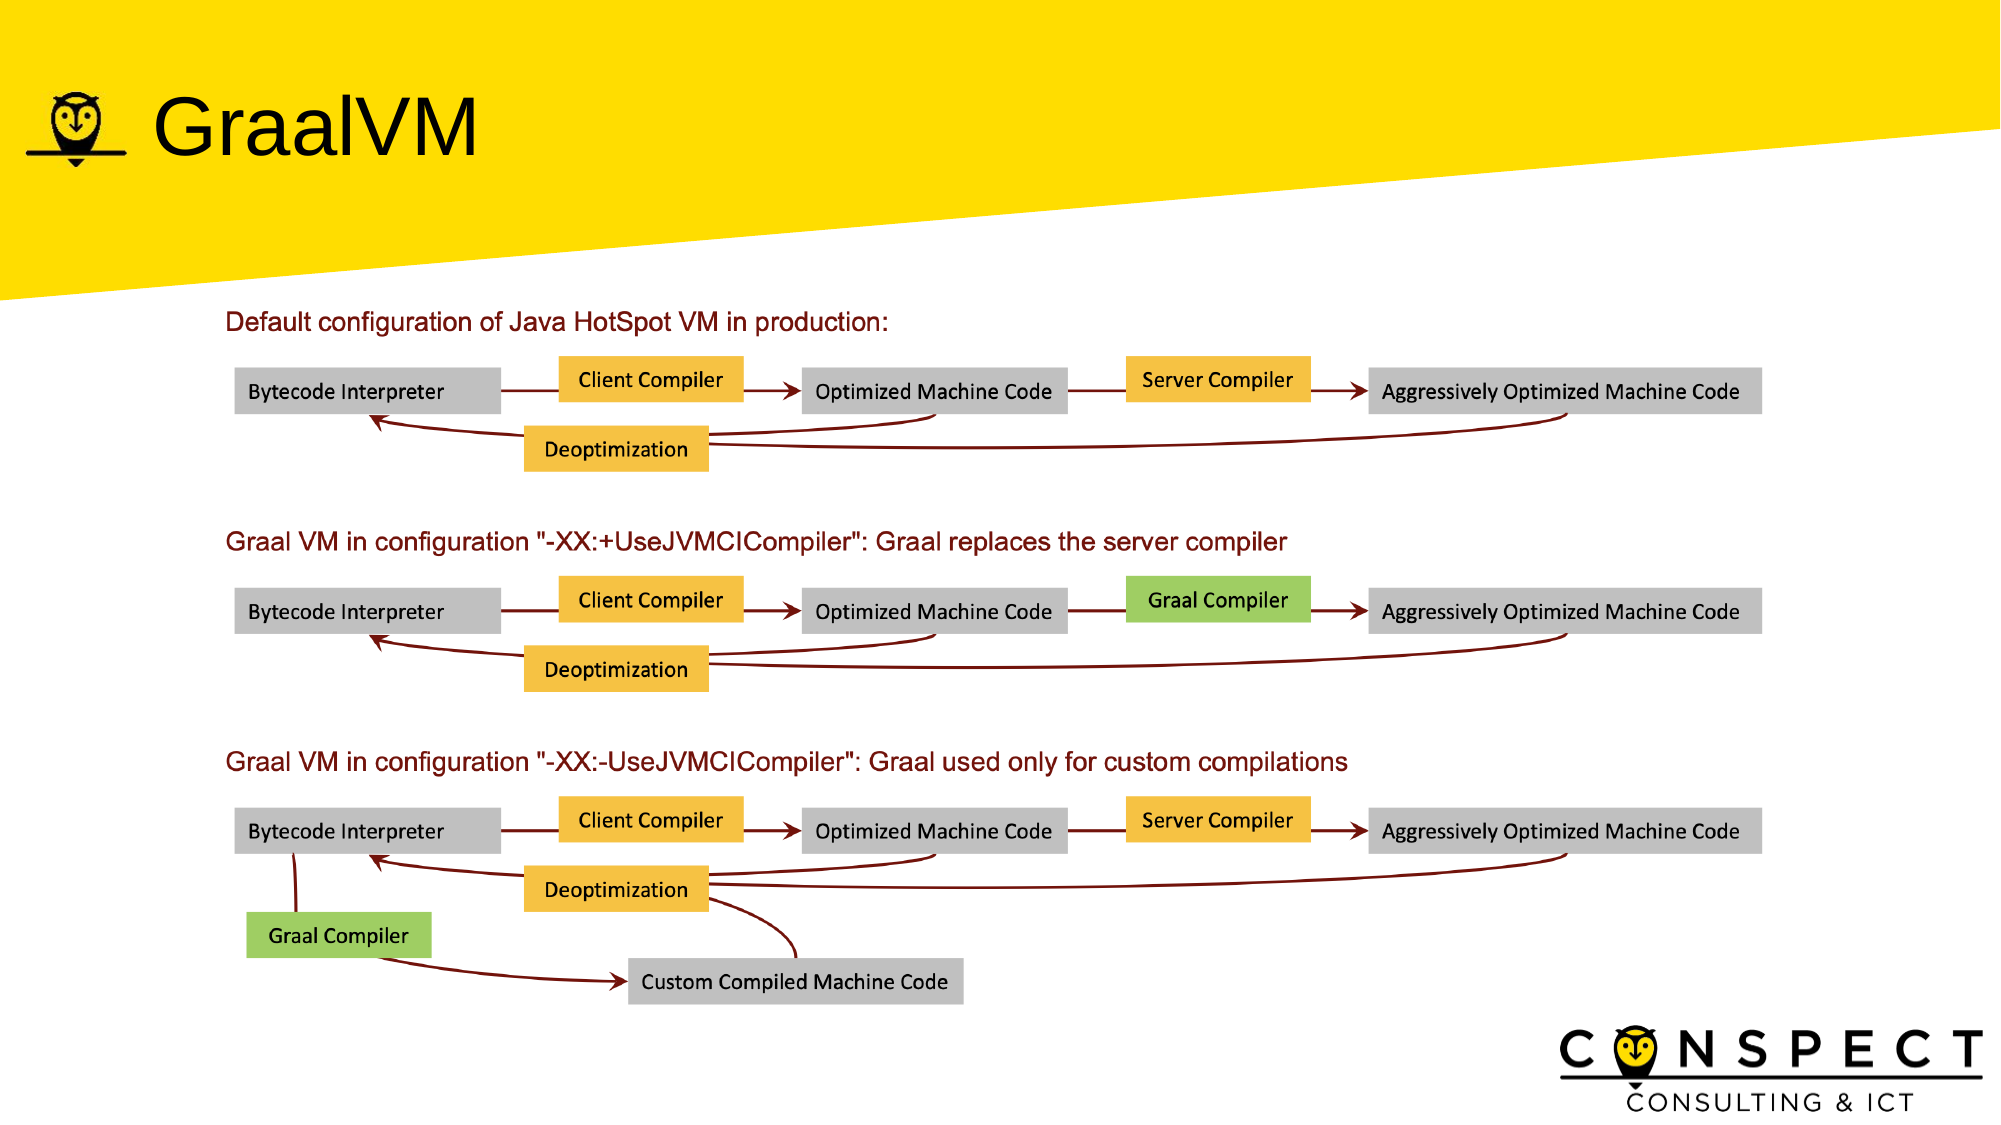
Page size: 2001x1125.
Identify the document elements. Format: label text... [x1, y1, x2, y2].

picture [25, 91, 127, 168]
picture [1557, 1024, 1989, 1115]
title GraalVM [137, 74, 1863, 182]
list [216, 299, 1784, 1014]
